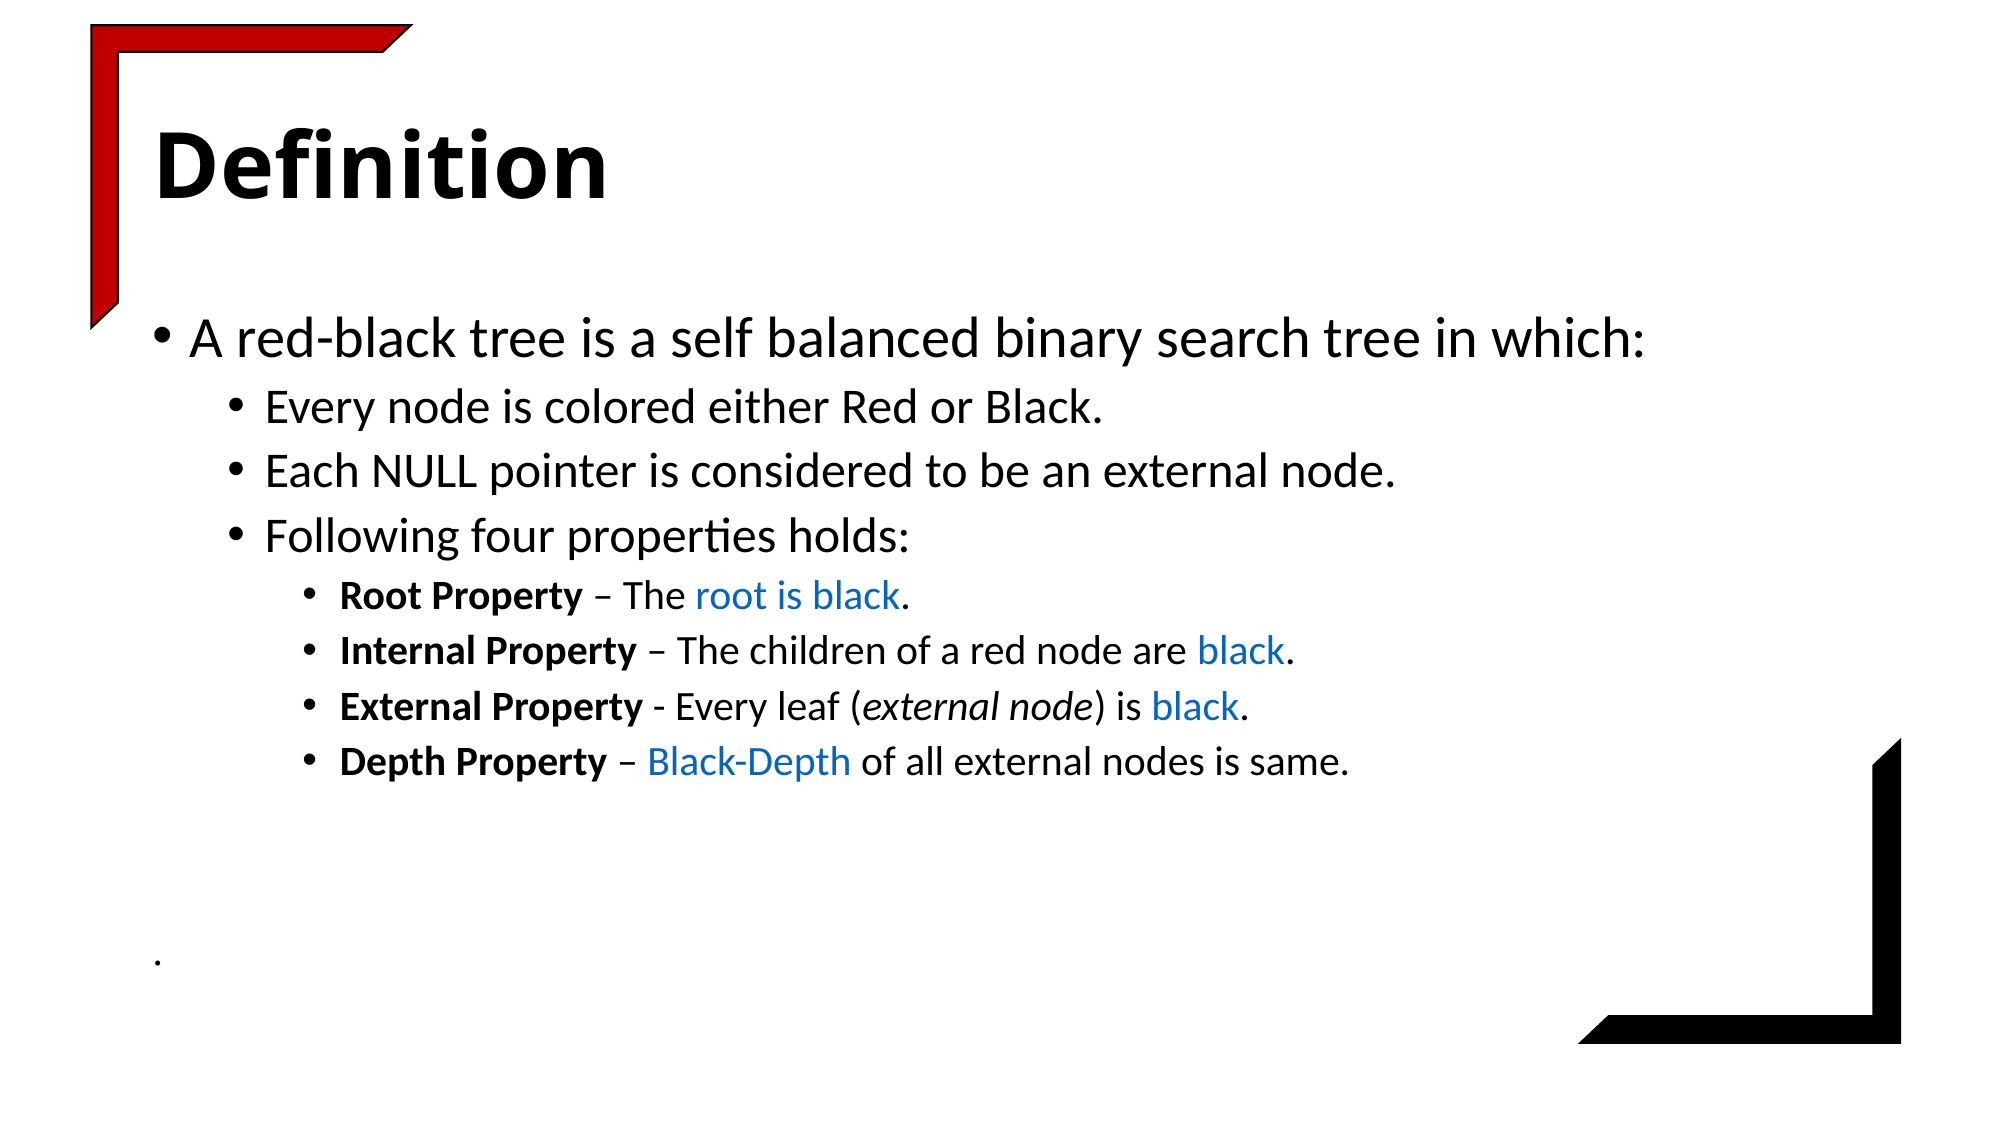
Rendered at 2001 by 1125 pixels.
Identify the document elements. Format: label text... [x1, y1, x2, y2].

list A red-black tree is a self balanced binary search tree in which: Every node is colored either Red or Black. Each NULL pointer is considered to be an external node. Following four properties holds: Root Property – The root is black. Internal Property – The children of a red node are black. External Property - Every leaf (external node) is black. Depth Property – Black-Depth of all external nodes is same. . [137, 299, 1863, 1014]
title Definition [137, 59, 1863, 278]
